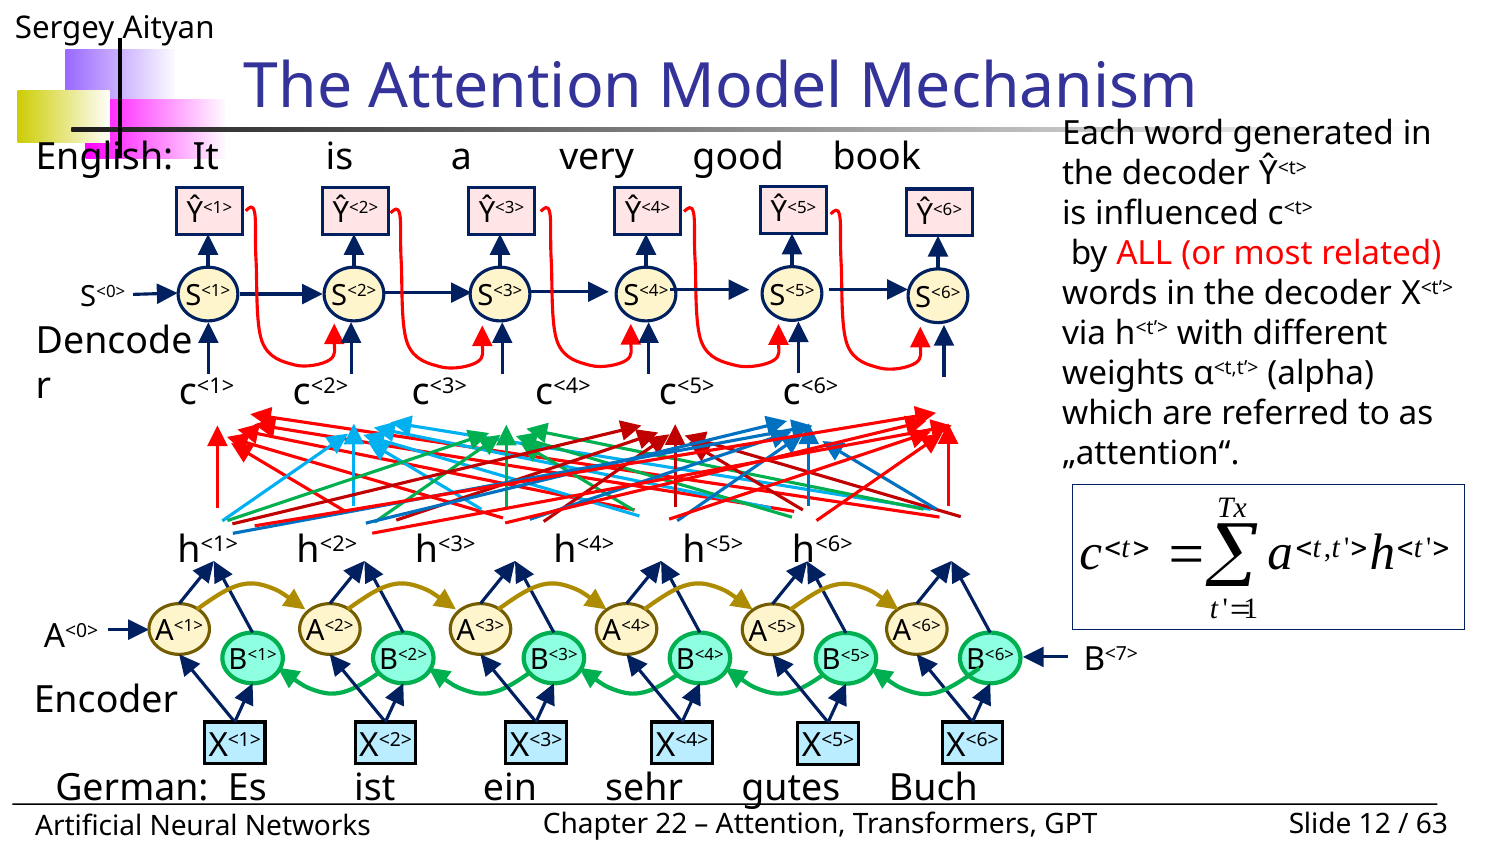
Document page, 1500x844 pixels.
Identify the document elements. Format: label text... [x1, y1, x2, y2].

text_box Each word generated in the decoder Ŷ<t> is influenced c<t> by ALL (or most related) words in the decoder X<t’> via h<t’> with different weights α<t,t’> (alpha) which are referred to as „attention“. [1047, 104, 1472, 479]
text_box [18, 124, 1142, 817]
title The Attention Model Mechanism [228, 46, 1332, 123]
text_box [1145, 484, 1466, 630]
